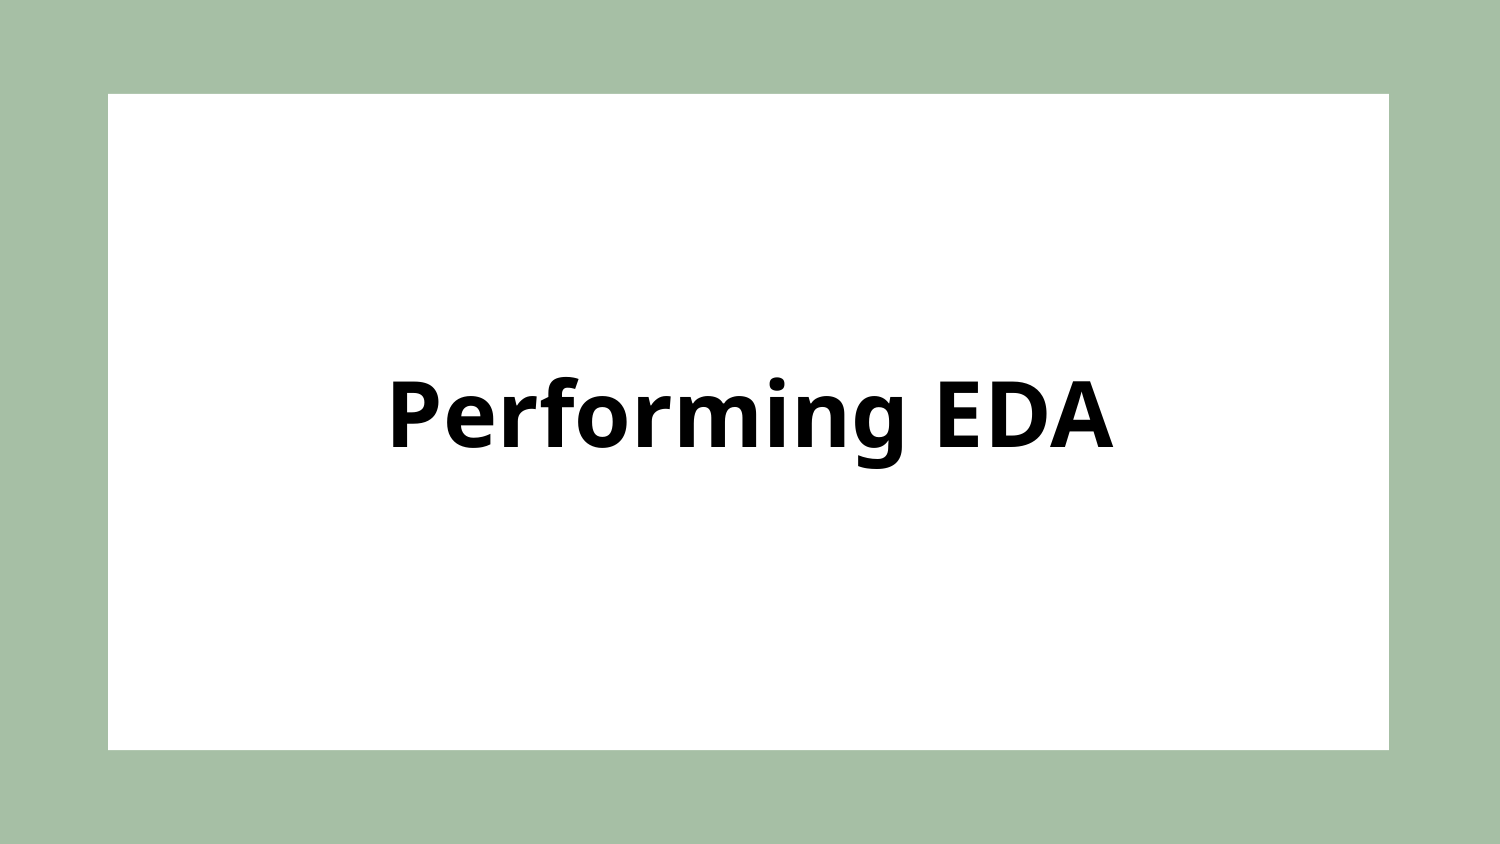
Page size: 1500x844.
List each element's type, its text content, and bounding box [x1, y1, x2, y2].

title Performing EDA [109, 340, 1391, 446]
